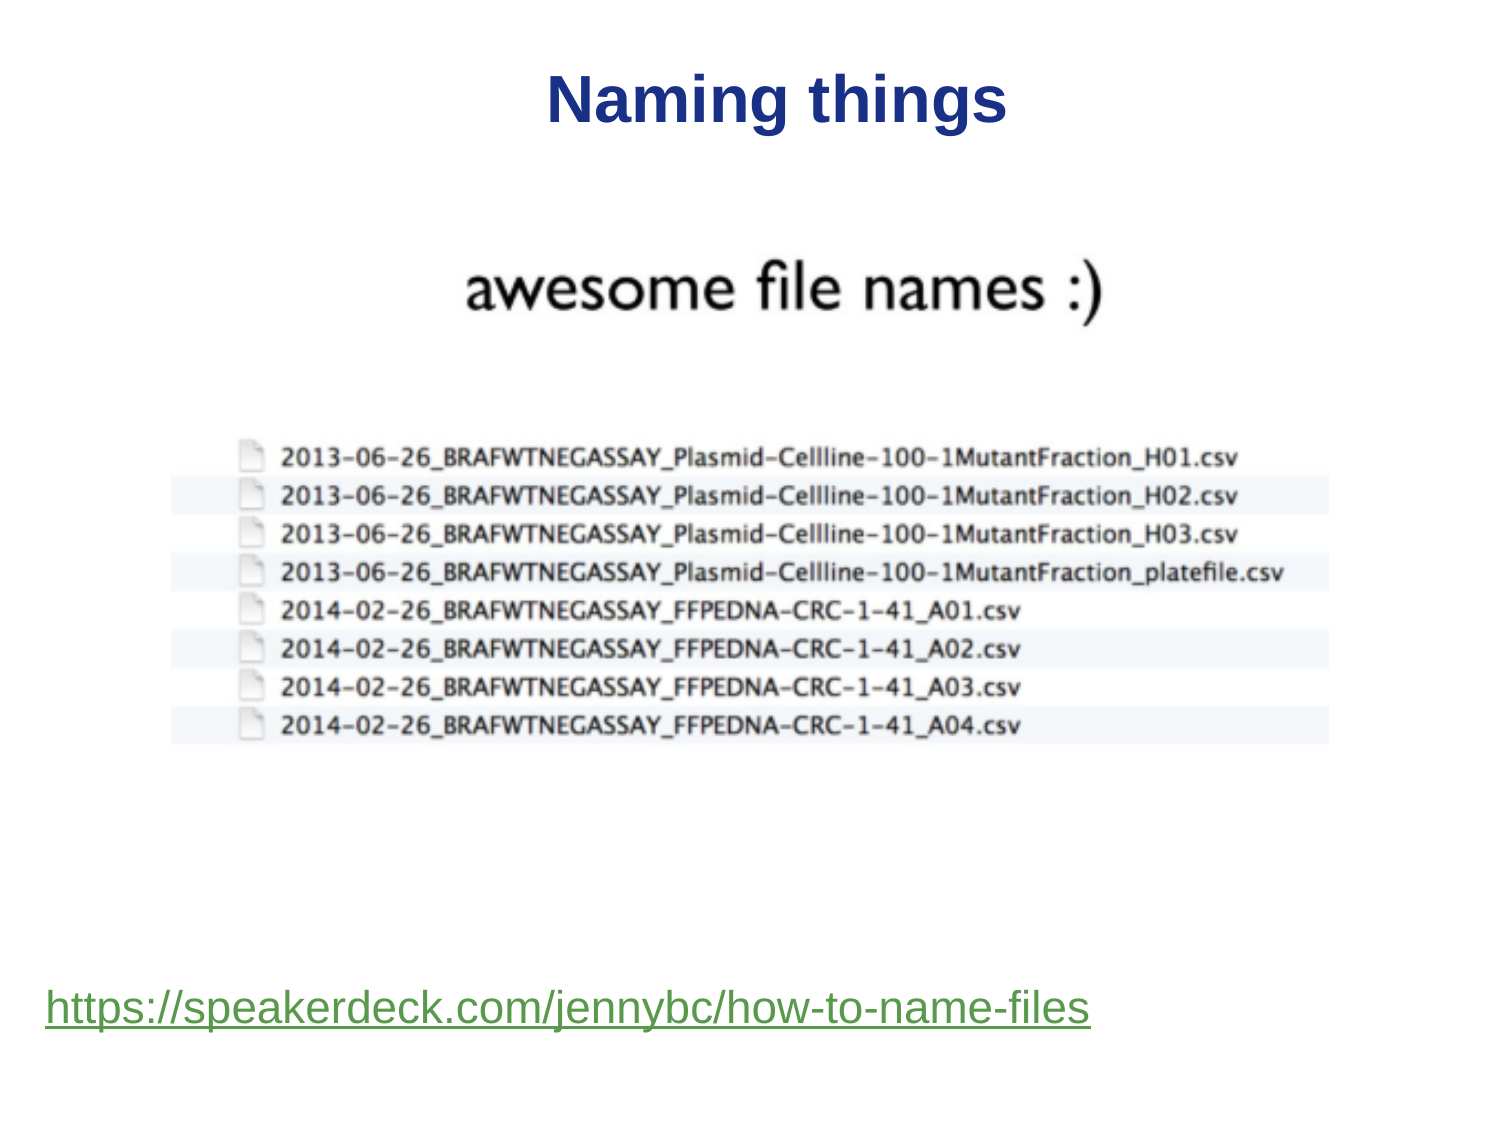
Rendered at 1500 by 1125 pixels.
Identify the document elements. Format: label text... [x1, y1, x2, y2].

picture [171, 216, 1329, 786]
title Naming things [140, 14, 1416, 155]
list https://speakerdeck.com/jennybc/how-to-name-files [30, 155, 1474, 1029]
